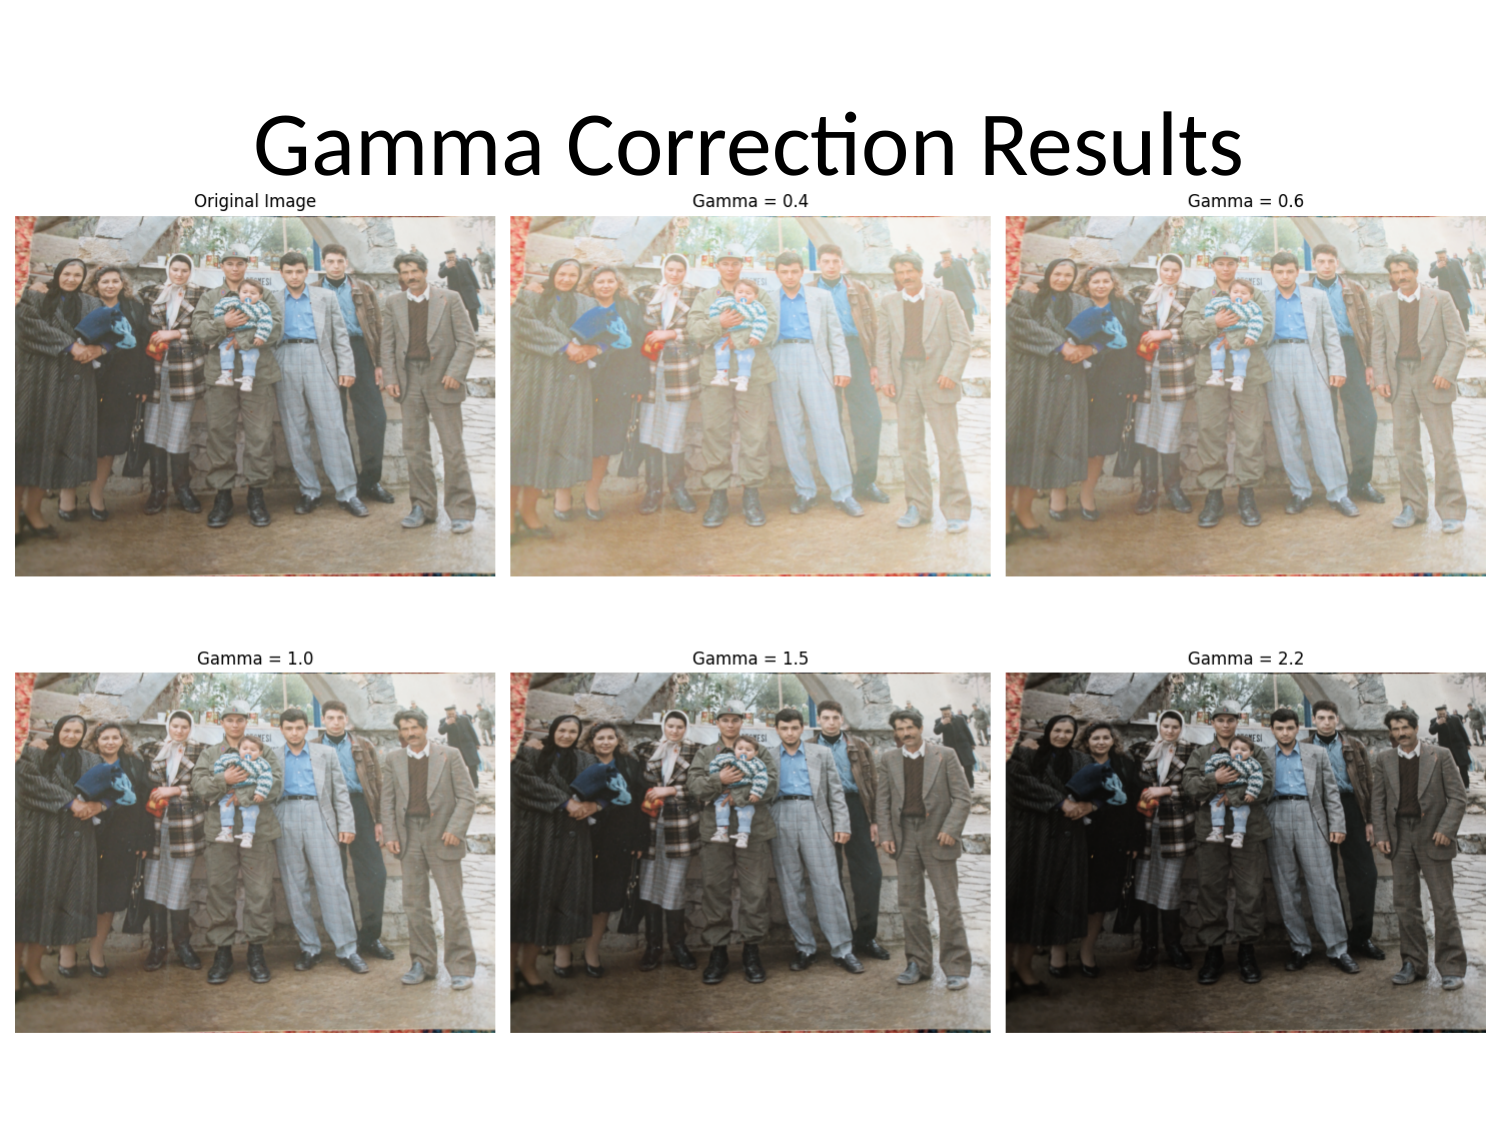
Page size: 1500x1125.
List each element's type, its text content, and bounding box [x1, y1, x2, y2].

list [0, 124, 1500, 1125]
title Gamma Correction Results [75, 45, 1425, 123]
